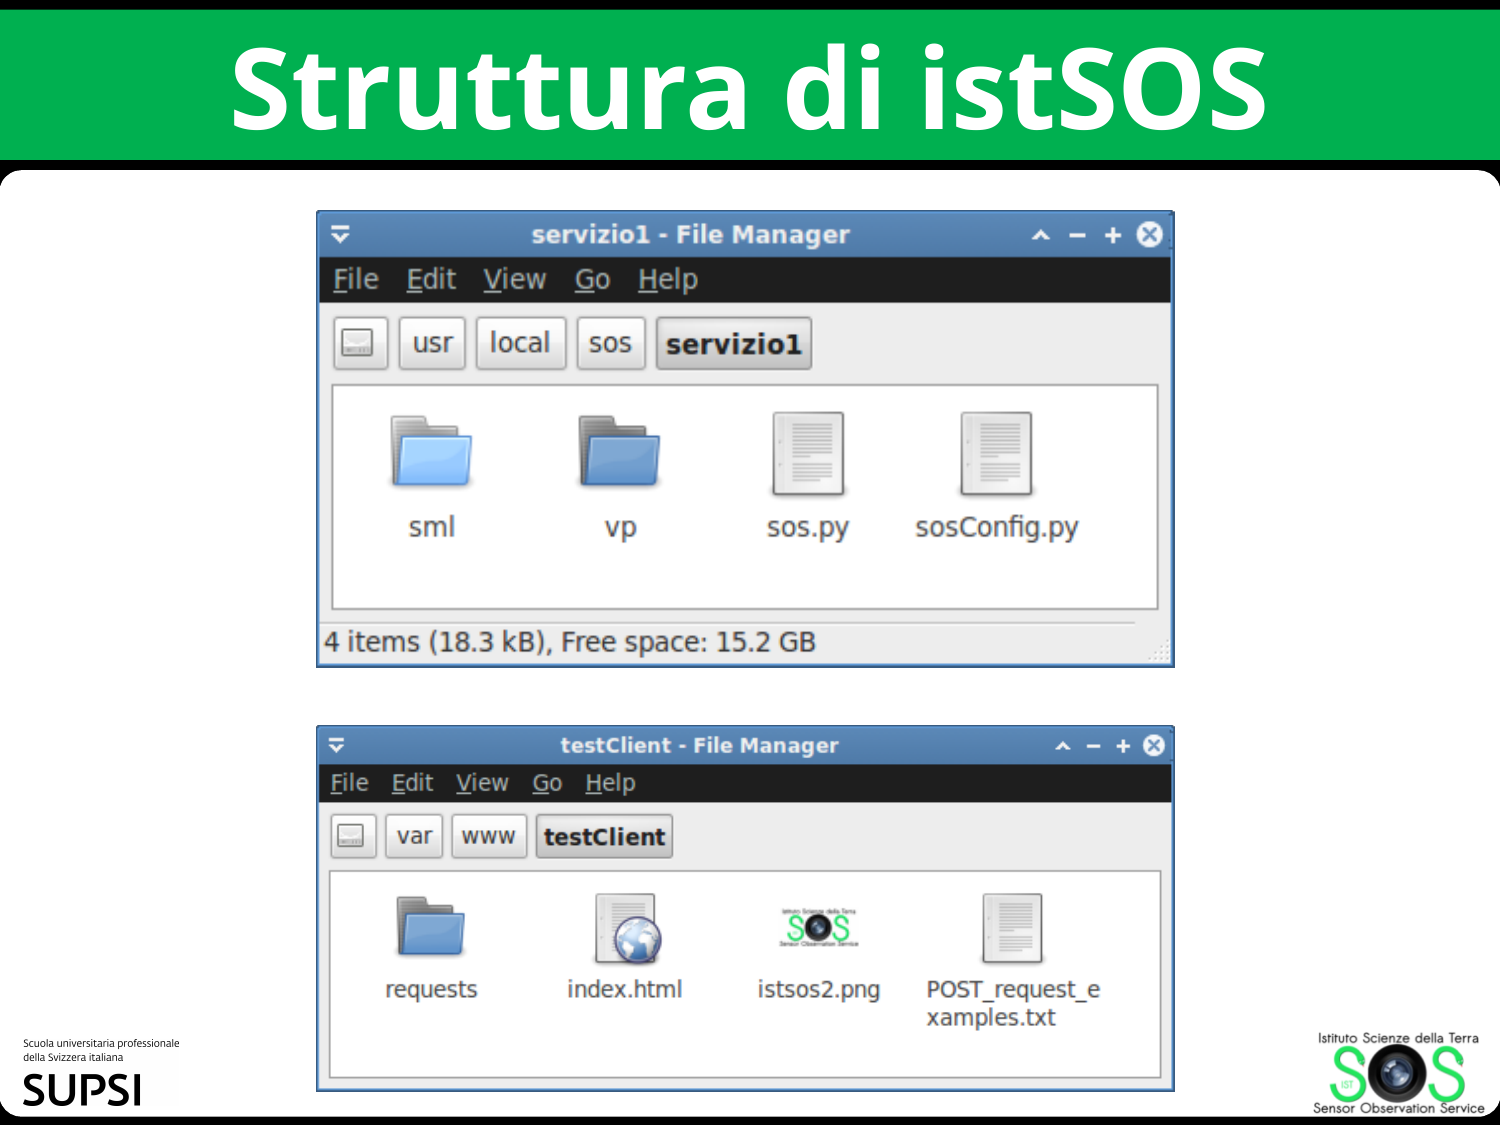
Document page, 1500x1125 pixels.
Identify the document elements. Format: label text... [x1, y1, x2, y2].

title Struttura di istSOS [0, 9, 1500, 160]
picture [316, 210, 1175, 668]
picture [23, 1039, 179, 1106]
picture [1312, 1031, 1486, 1114]
picture [316, 724, 1175, 1093]
